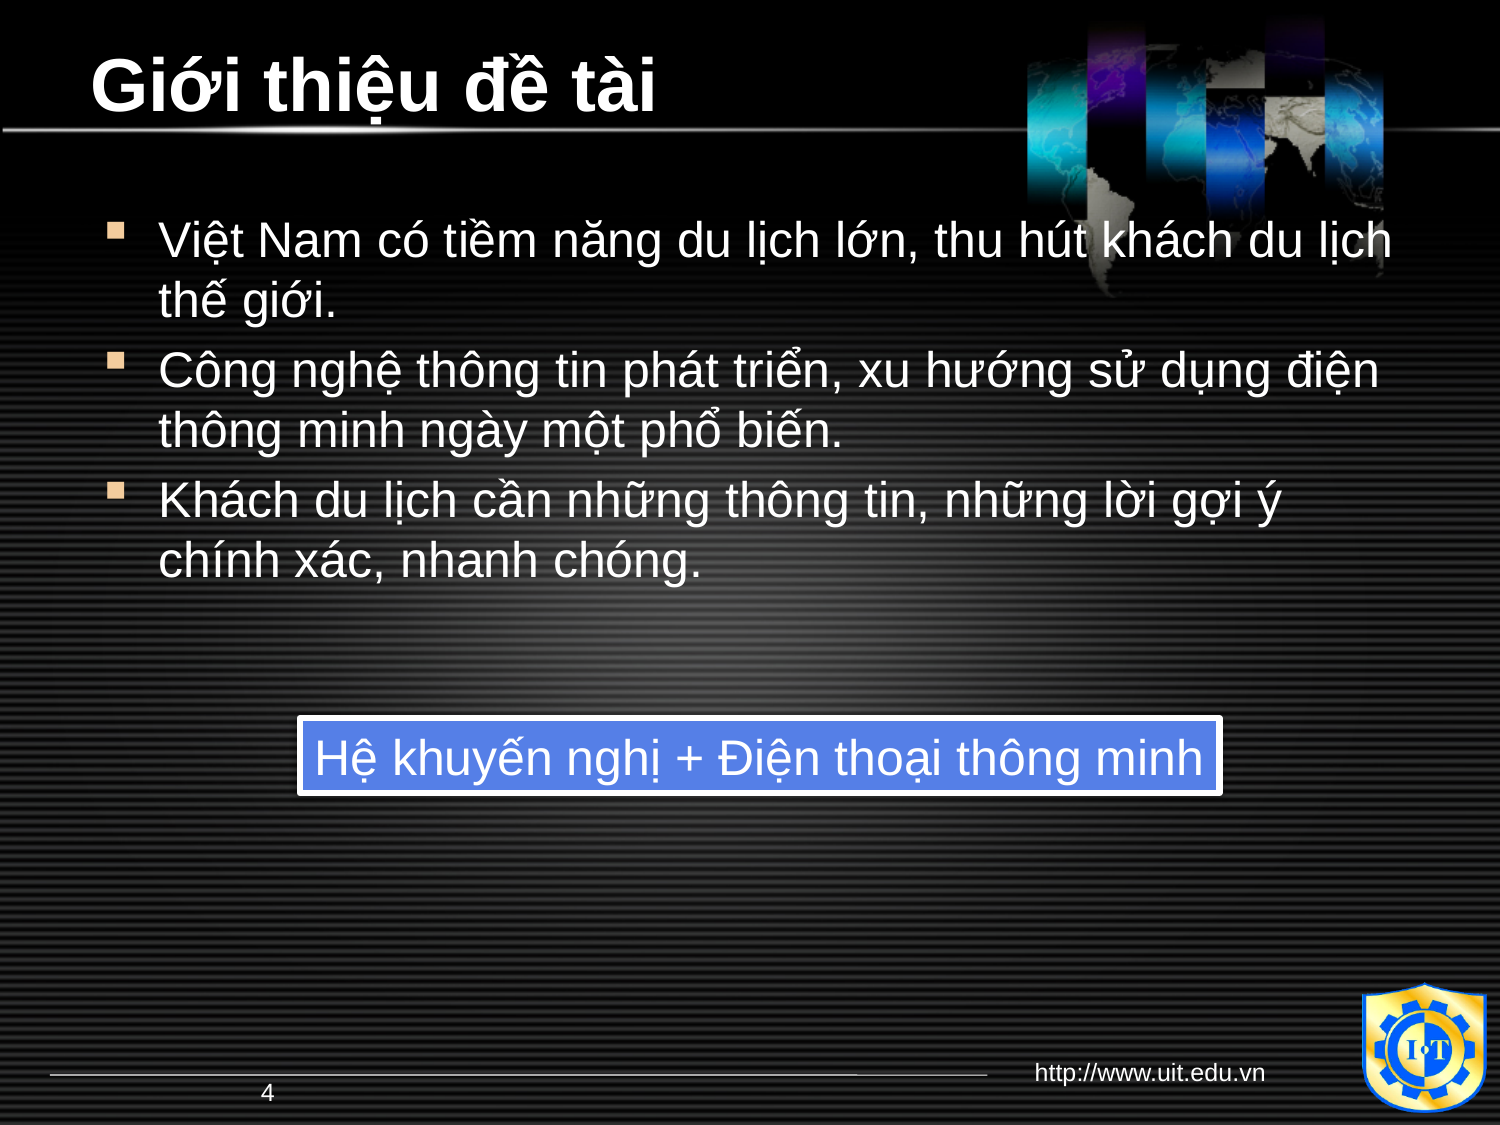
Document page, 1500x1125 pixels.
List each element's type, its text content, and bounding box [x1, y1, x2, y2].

slide_number 4 [245, 1068, 459, 1109]
title Giới thiệu đề tài [75, 43, 1269, 119]
footer http://www.uit.edu.vn [987, 1049, 1282, 1100]
list Việt Nam có tiềm năng du lịch lớn, thu hút khách du lịch thế giới. Công nghệ thông tin phát triển, xu hướng sử dụng điện thông minh ngày một phổ biến. Khách du lịch cần những thông tin, những lời gợi ý chính xác, nhanh chóng. [87, 200, 1425, 688]
text_box Hệ khuyến nghị + Điện thoại thông minh [297, 715, 1223, 796]
picture [0, 0, 1500, 1125]
